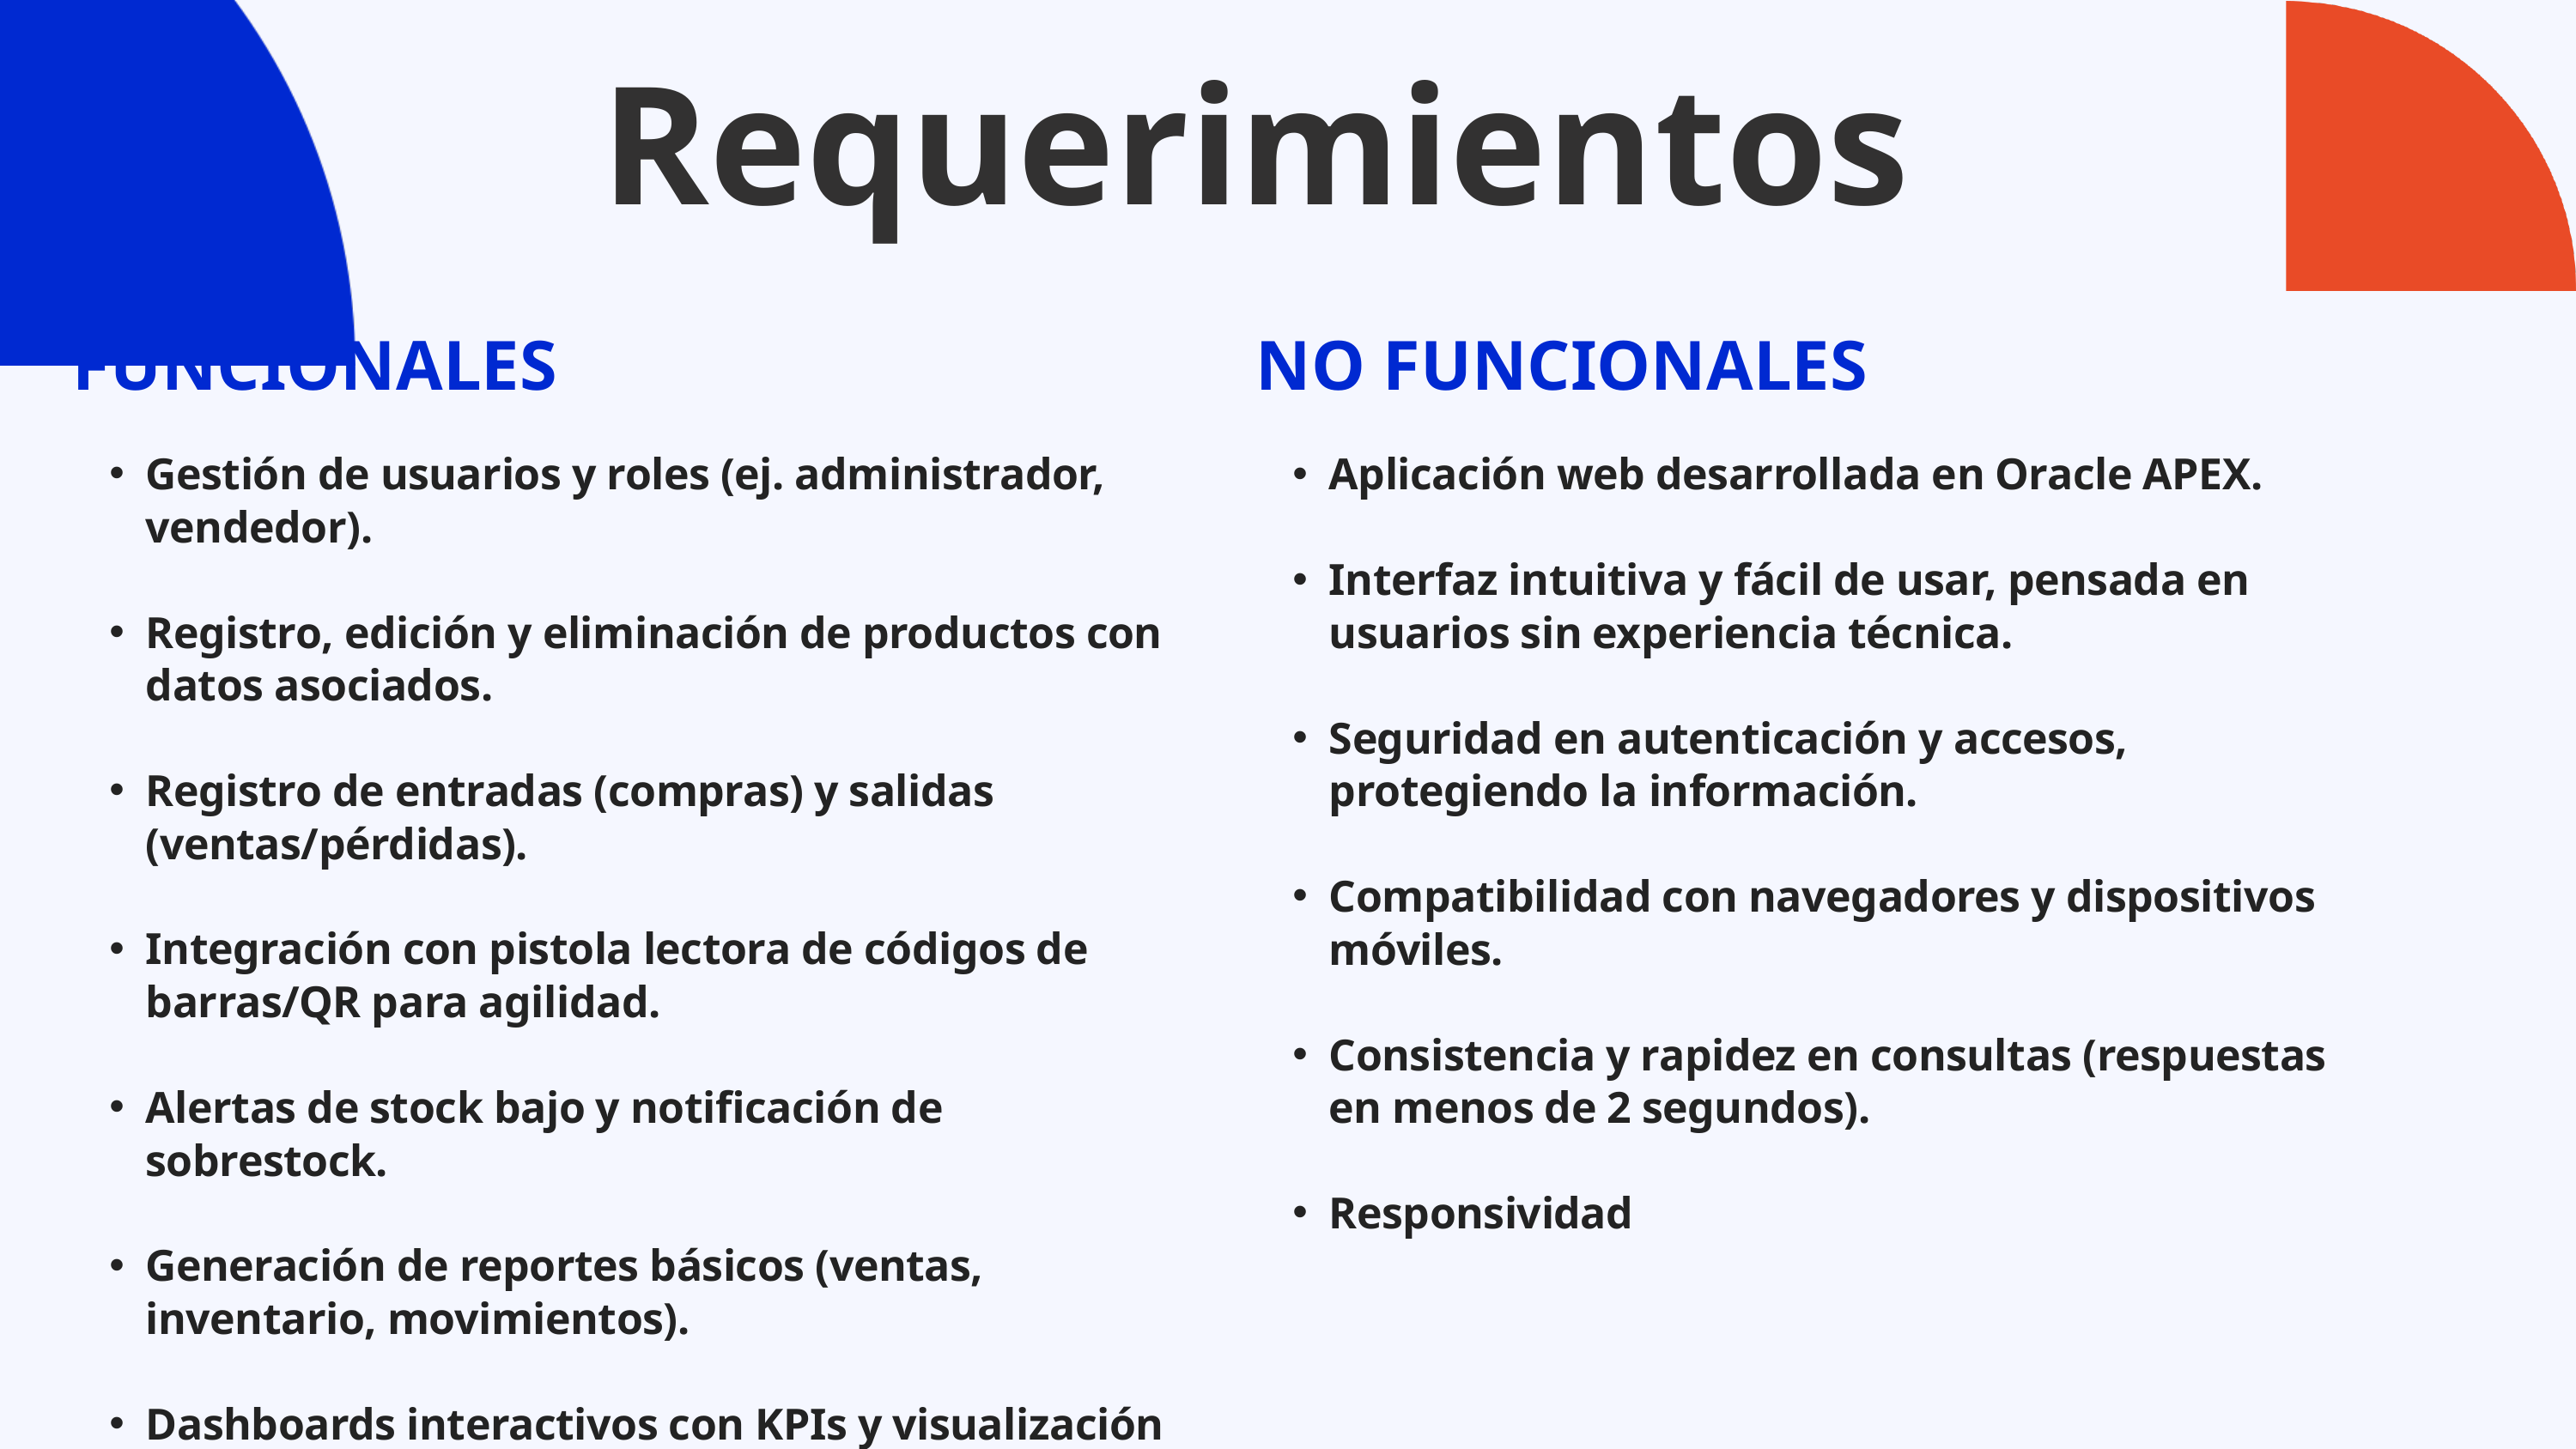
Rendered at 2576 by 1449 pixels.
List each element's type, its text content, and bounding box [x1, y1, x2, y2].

text_box NO FUNCIONALES [1255, 329, 2386, 404]
text_box [2286, 1, 2576, 291]
text_box FUNCIONALES [72, 329, 1196, 404]
text_box Requerimientos [545, 57, 1966, 238]
text_box [0, 0, 355, 366]
text_box Gestión de usuarios y roles (ej. administrador, vendedor). Registro, edición y eliminación de productos con datos asociados. Registro de entradas (compras) y salidas (ventas/pérdidas). Integración con pistola lectora de códigos de barras/QR para agilidad. Alertas de stock bajo y notificación de sobrestock. Generación de reportes básicos (ventas, inventario, movimientos). Dashboards interactivos con KPIs y visualización de periodos. [72, 446, 1196, 1449]
text_box Aplicación web desarrollada en Oracle APEX. Interfaz intuitiva y fácil de usar, pensada en usuarios sin experiencia técnica. Seguridad en autenticación y accesos, protegiendo la información. Compatibilidad con navegadores y dispositivos móviles. Consistencia y rapidez en consultas (respuestas en menos de 2 segundos). Responsividad [1255, 446, 2379, 1343]
